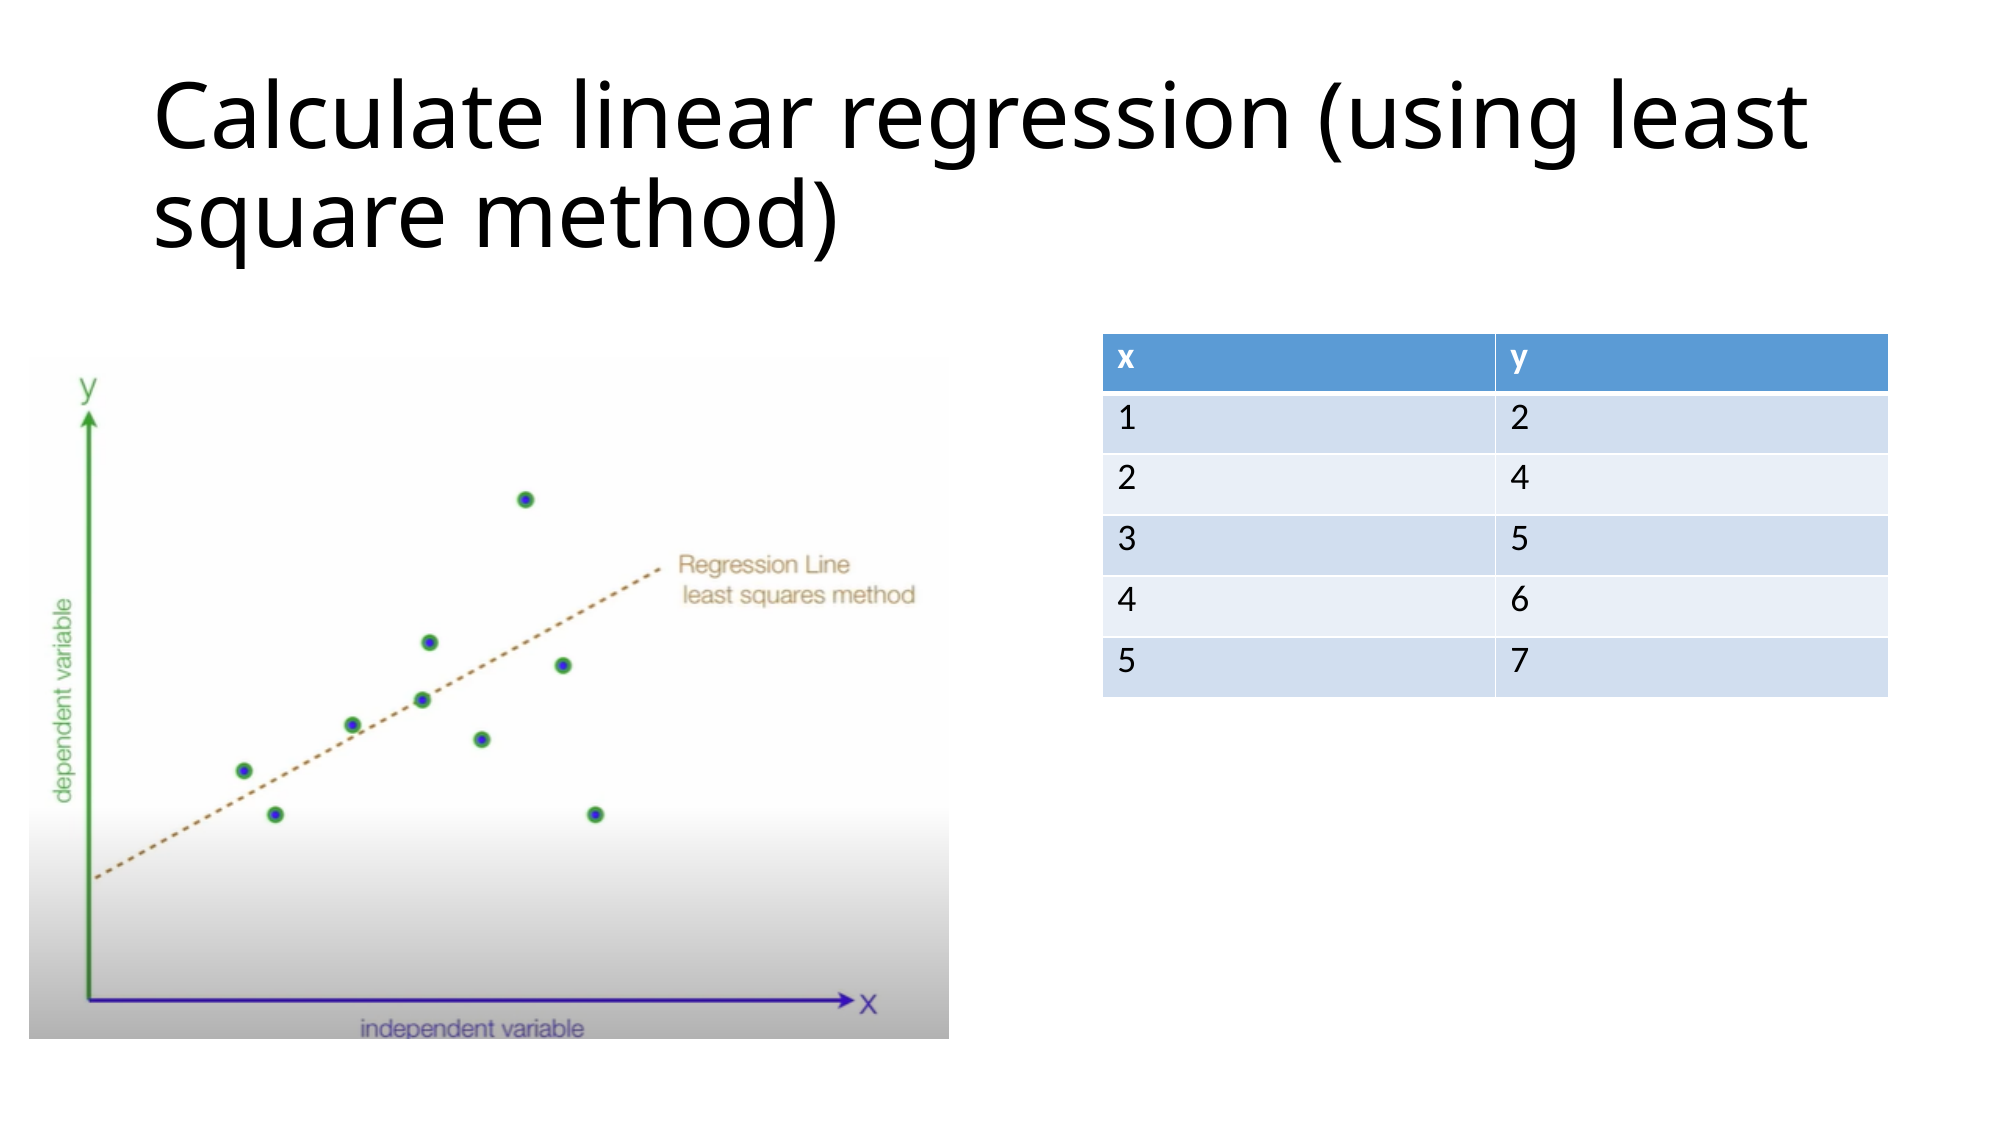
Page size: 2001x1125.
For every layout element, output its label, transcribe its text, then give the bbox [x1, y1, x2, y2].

table_cell 5 [1103, 638, 1495, 697]
picture [29, 357, 949, 1039]
table_cell 4 [1496, 455, 1888, 514]
table_cell 1 [1103, 396, 1495, 453]
table_header y [1496, 334, 1888, 391]
table_cell 7 [1496, 638, 1888, 697]
table_cell 3 [1103, 516, 1495, 575]
title Calculate linear regression (using least square method) [137, 59, 1863, 278]
table_header x [1103, 334, 1495, 391]
table_cell 2 [1496, 396, 1888, 453]
table_cell 5 [1496, 516, 1888, 575]
table_cell 2 [1103, 455, 1495, 514]
table_cell 4 [1103, 577, 1495, 636]
table_cell 6 [1496, 577, 1888, 636]
